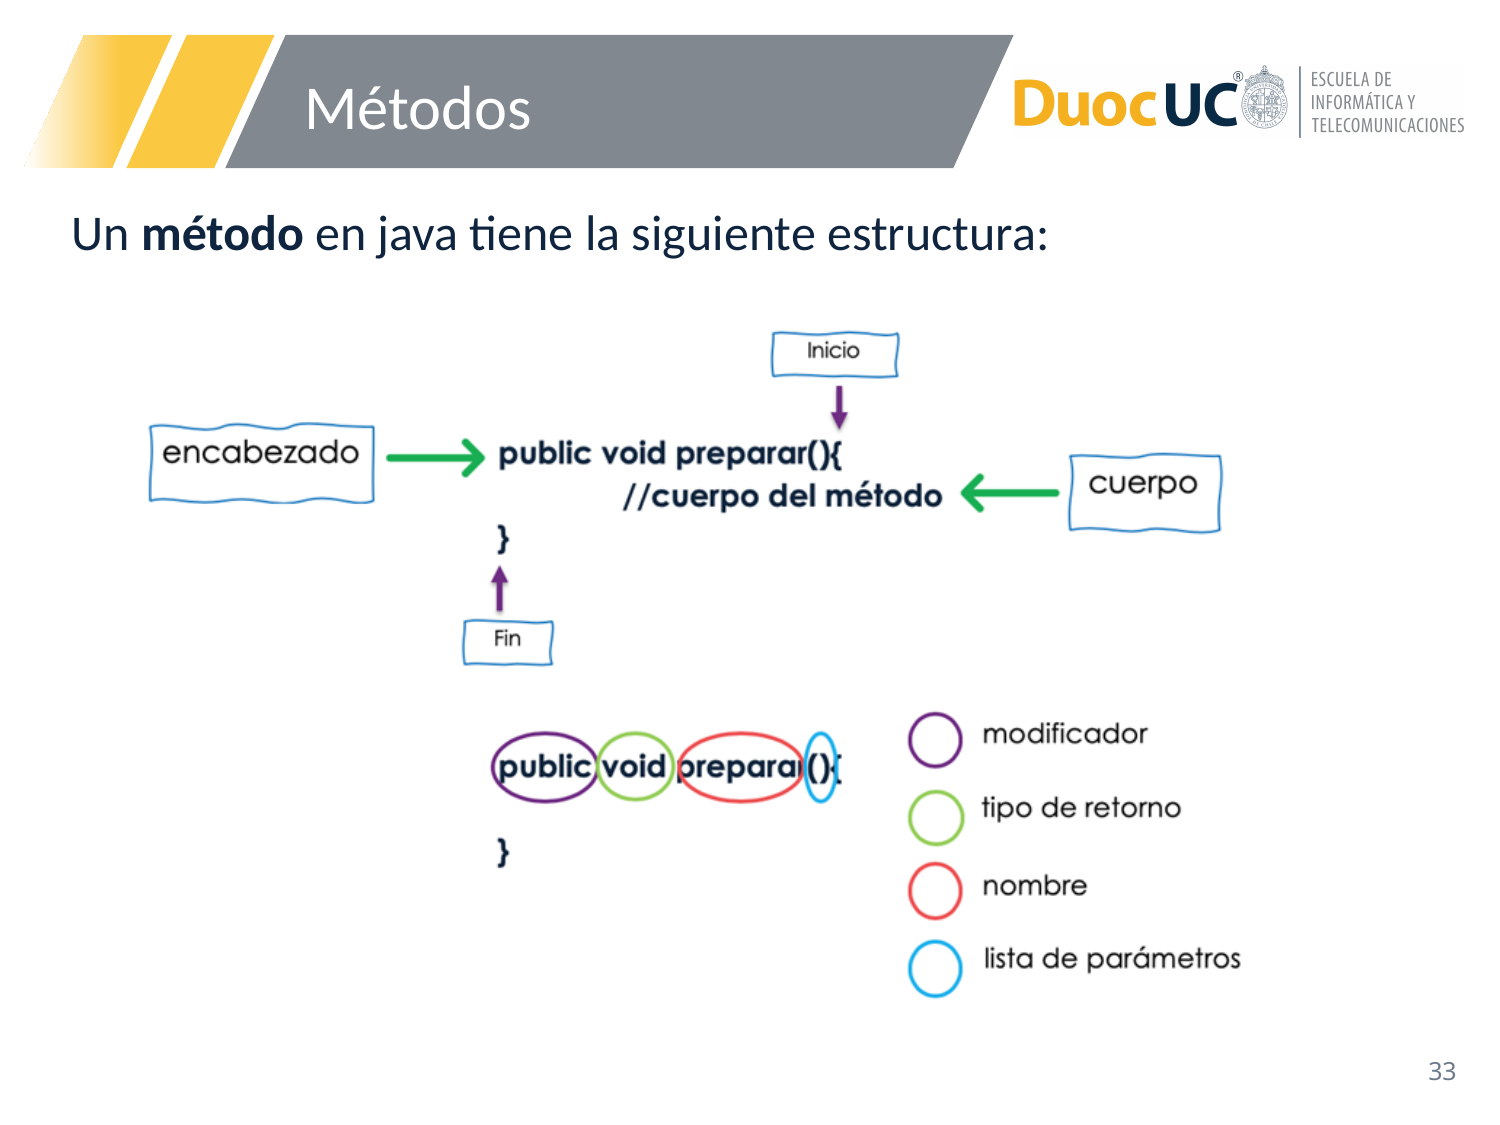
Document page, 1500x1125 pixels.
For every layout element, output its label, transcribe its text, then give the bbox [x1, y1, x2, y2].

picture [132, 318, 1351, 1043]
list Un método en java tiene la siguiente estructura: [48, 199, 1452, 1043]
title Métodos [289, 43, 993, 177]
picture [1013, 63, 1465, 140]
